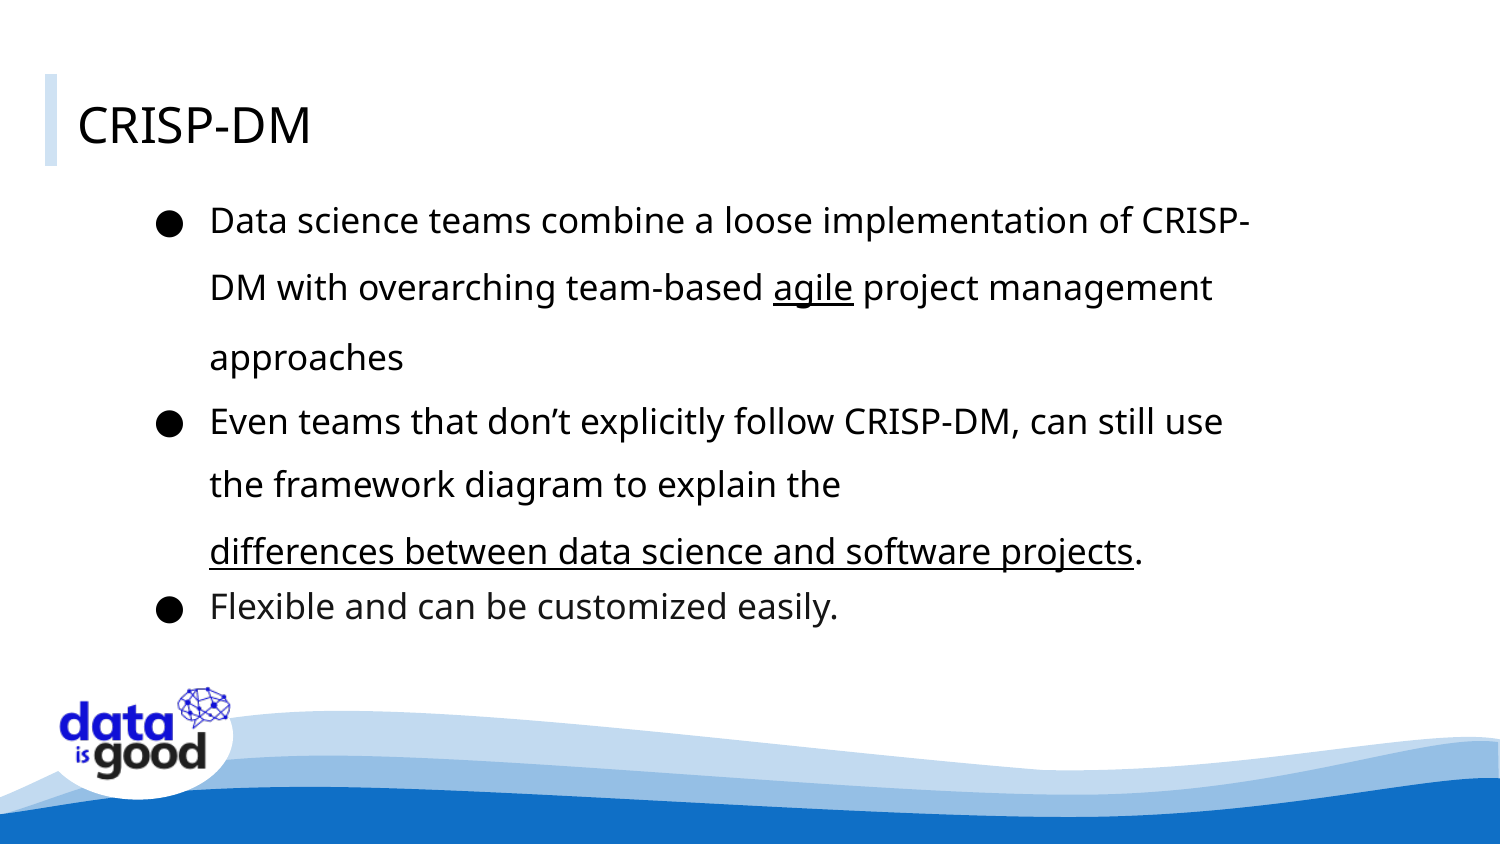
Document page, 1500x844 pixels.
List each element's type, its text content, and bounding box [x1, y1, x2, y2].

list Data science teams combine a loose implementation of CRISP-DM with overarching team-based agile project management approaches Even teams that don’t explicitly follow CRISP-DM, can still use the framework diagram to explain the differences between data science and software projects. Flexible and can be customized easily. [123, 166, 1291, 623]
title CRISP-DM [66, 72, 1449, 167]
picture [58, 685, 231, 804]
